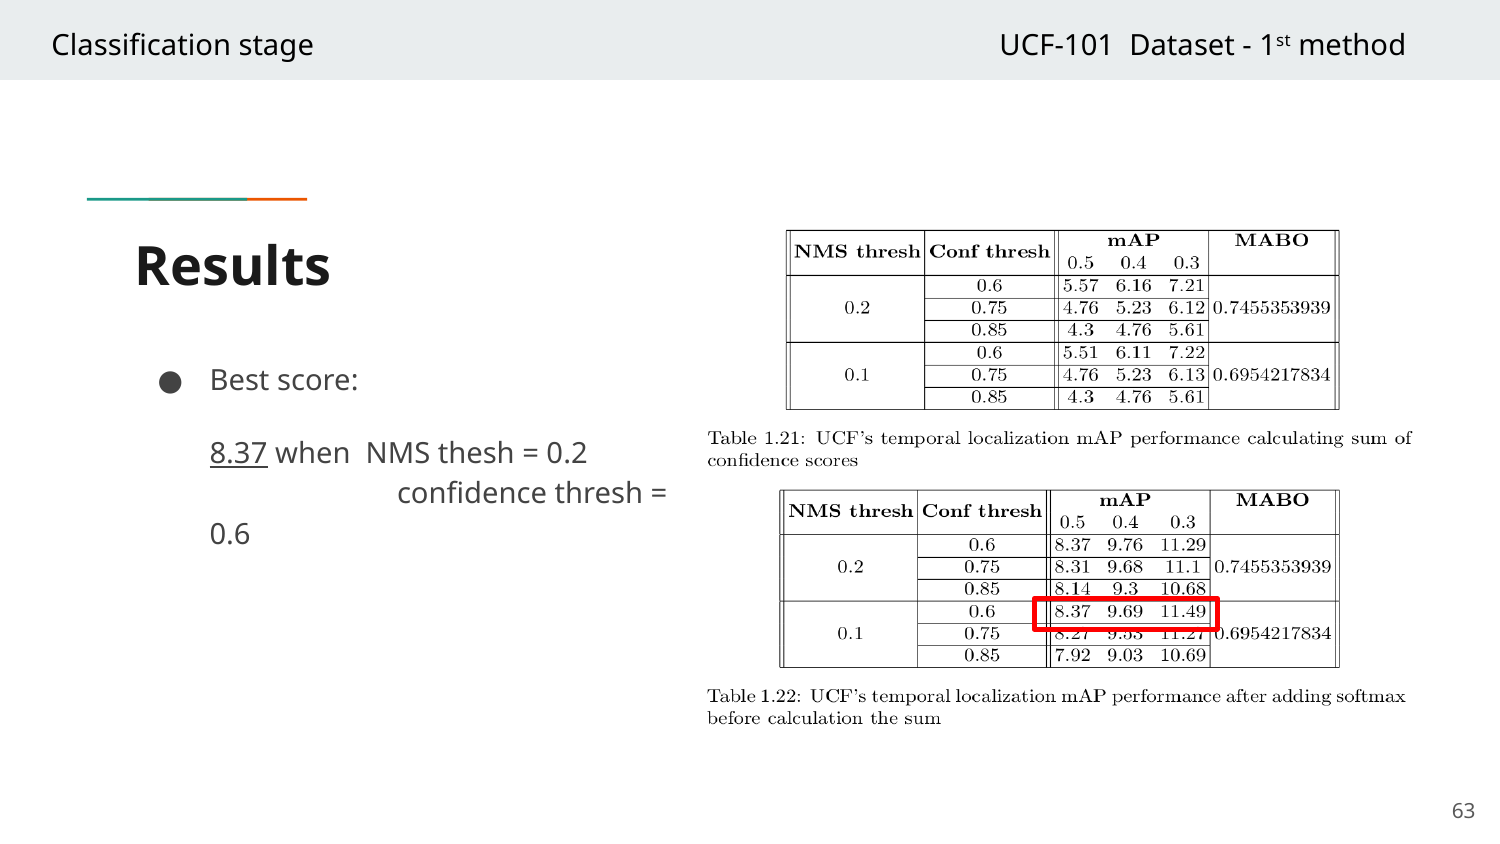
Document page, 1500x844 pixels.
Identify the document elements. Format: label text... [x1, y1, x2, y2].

list Best score: 8.37 when NMS thesh = 0.2 confidence thresh = 0.6 [119, 341, 685, 712]
text_box Classification stage [36, 11, 394, 77]
title Results [119, 216, 1381, 305]
picture [693, 222, 1417, 732]
text_box UCF-101 Dataset - 1st method [960, 11, 1422, 77]
slide_number ‹#› [1400, 779, 1491, 844]
